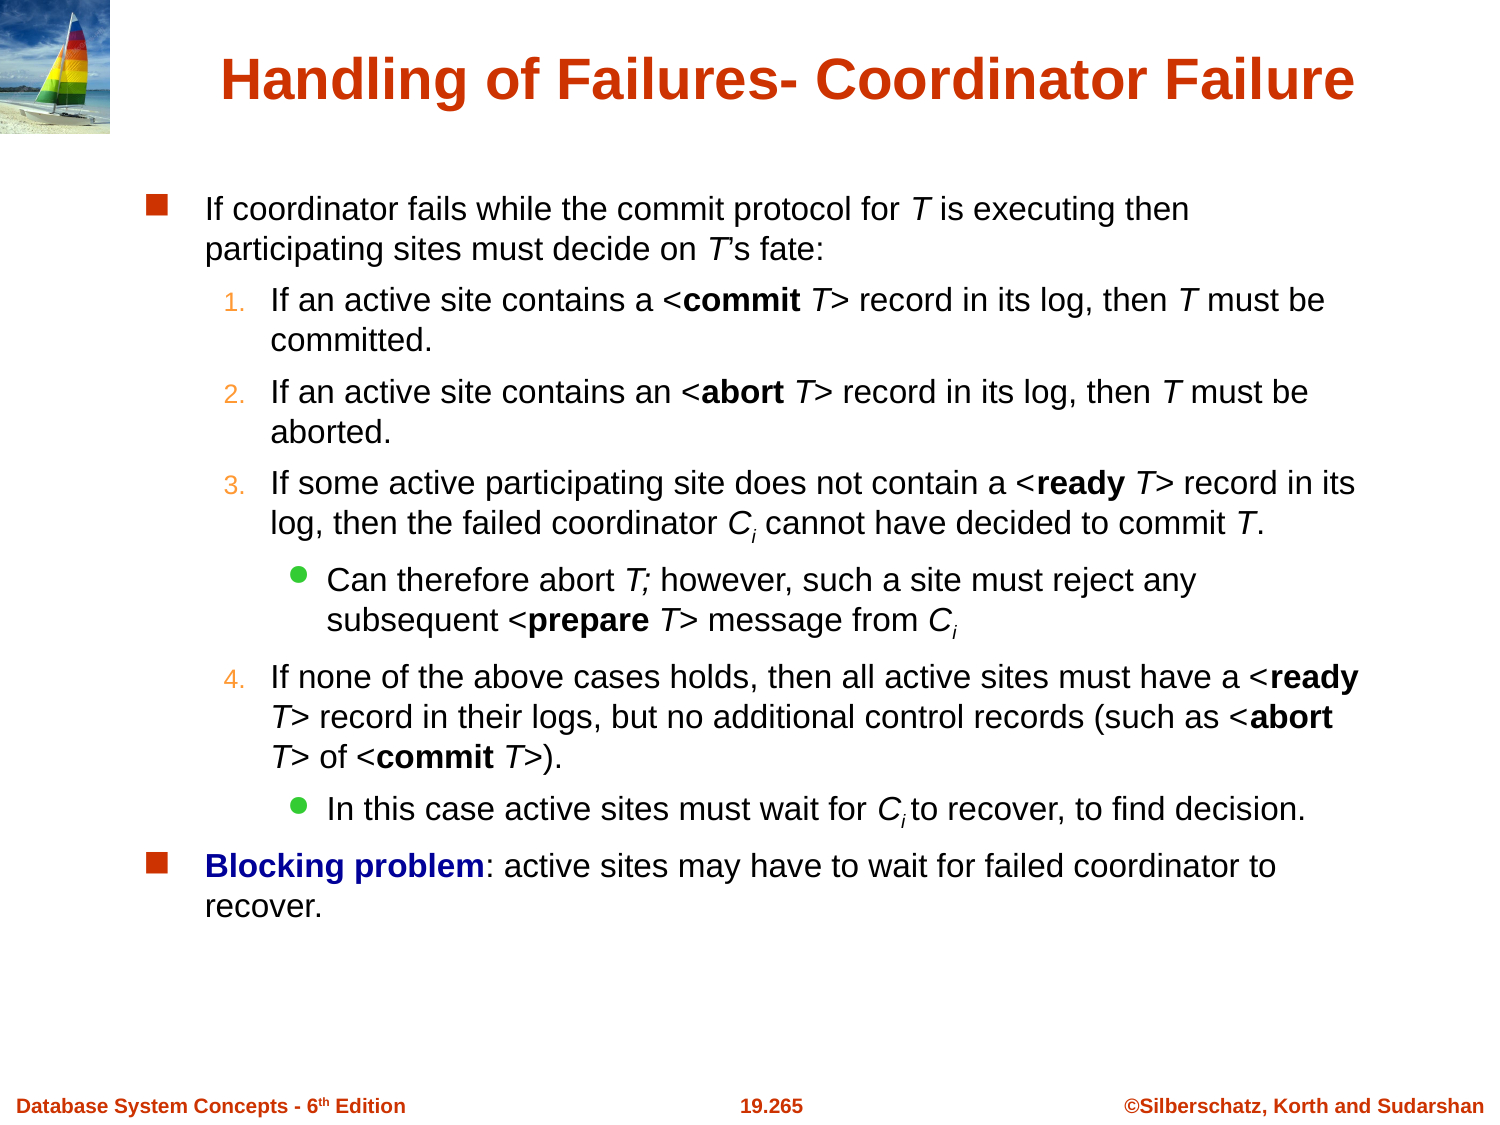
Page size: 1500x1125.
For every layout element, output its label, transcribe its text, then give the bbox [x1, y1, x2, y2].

list If coordinator fails while the commit protocol for T is executing then participating sites must decide on T’s fate: If an active site contains a <commit T> record in its log, then T must be committed. If an active site contains an <abort T> record in its log, then T must be aborted. If some active participating site does not contain a <ready T> record in its log, then the failed coordinator Ci cannot have decided to commit T. Can therefore abort T; however, such a site must reject any subsequent <prepare T> message from Ci If none of the above cases holds, then all active sites must have a <ready T> record in their logs, but no additional control records (such as <abort T> of <commit T>). In this case active sites must wait for Ci to recover, to find decision. Blocking problem: active sites may have to wait for failed coordinator to recover. [133, 179, 1391, 1021]
title Handling of Failures- Coordinator Failure [125, 18, 1452, 120]
picture [0, 0, 110, 134]
